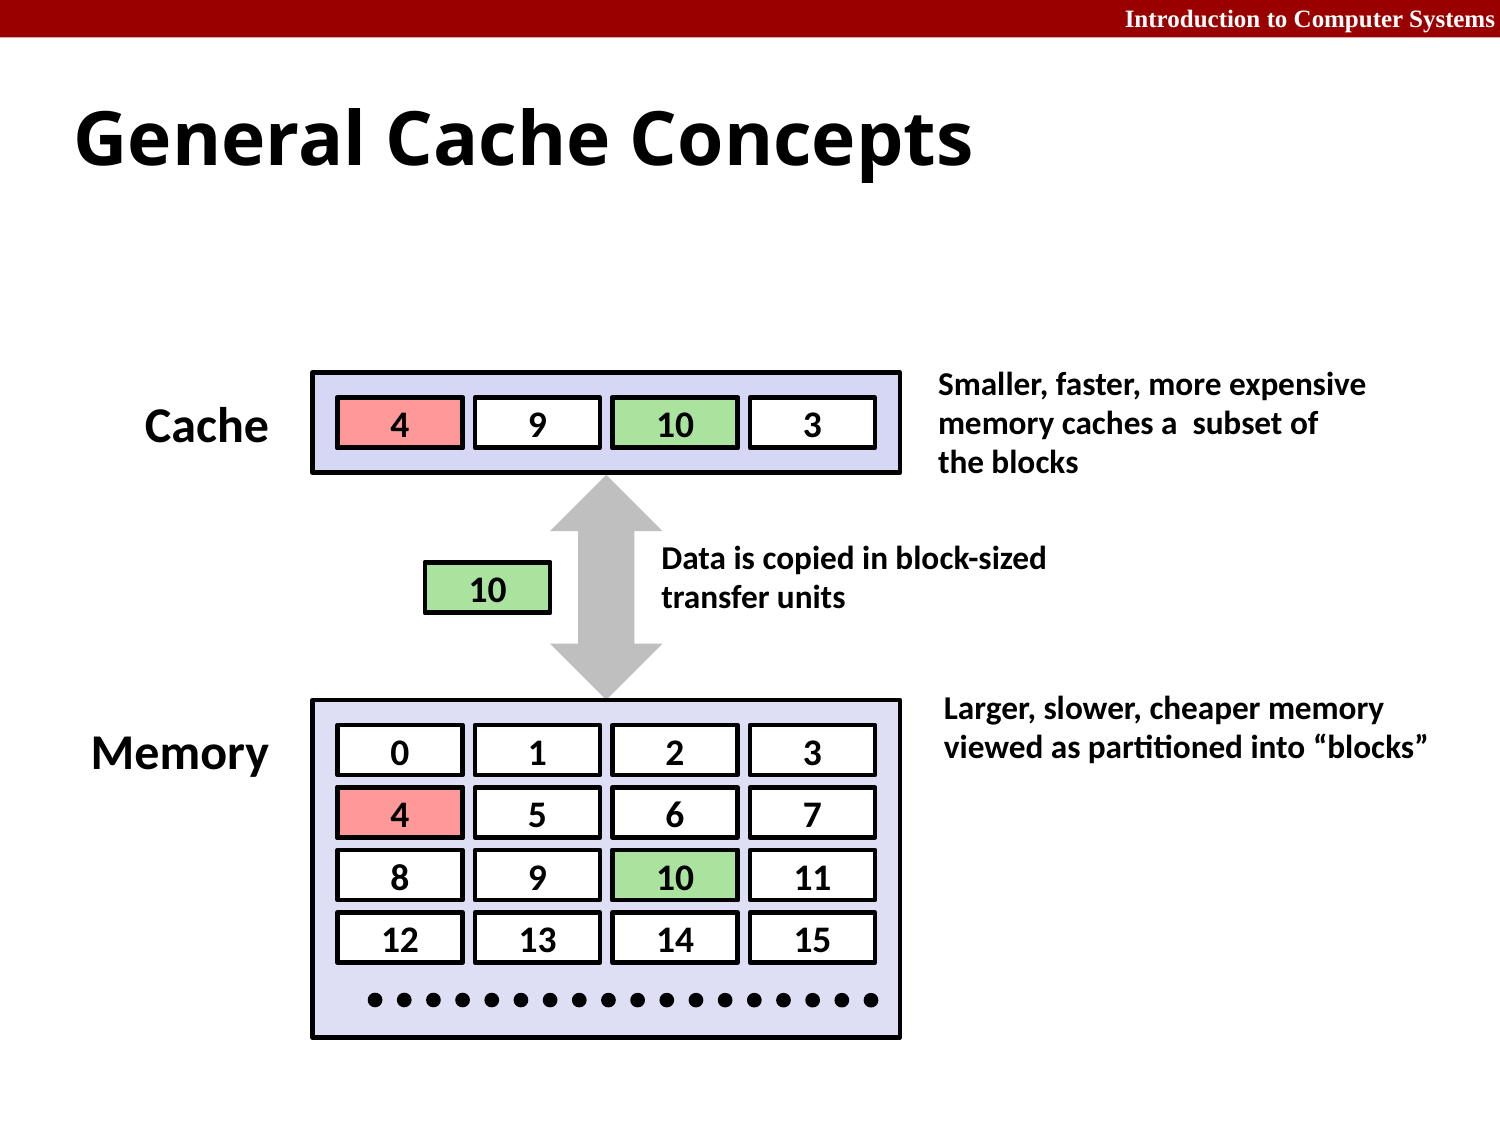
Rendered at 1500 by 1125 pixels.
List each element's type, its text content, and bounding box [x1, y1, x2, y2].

text_box 14 [612, 912, 738, 963]
text_box 6 [612, 787, 738, 838]
text_box 13 [474, 912, 600, 963]
text_box 7 [750, 787, 875, 838]
text_box Cache [130, 385, 285, 460]
text_box Data is copied in block-sized transfer units [646, 530, 1113, 625]
text_box Smaller, faster, more expensive memory caches a subset of the blocks [923, 356, 1383, 489]
text_box 9 [474, 849, 600, 900]
text_box [312, 699, 900, 1038]
text_box 12 [337, 912, 463, 963]
text_box 15 [750, 912, 875, 963]
text_box Larger, slower, cheaper memory viewed as partitioned into “blocks” [929, 680, 1445, 775]
text_box 10 [612, 397, 738, 448]
text_box 8 [337, 849, 463, 900]
text_box 9 [474, 397, 600, 448]
text_box 1 [474, 725, 600, 775]
text_box 2 [612, 725, 738, 775]
text_box 10 [612, 849, 738, 900]
text_box 0 [337, 725, 463, 775]
text_box 11 [750, 849, 875, 900]
text_box 10 [425, 562, 550, 613]
text_box 4 [337, 787, 463, 838]
text_box [312, 372, 900, 473]
text_box 3 [750, 397, 875, 448]
text_box [549, 474, 663, 699]
text_box 5 [474, 787, 600, 838]
text_box 4 [337, 397, 463, 448]
text_box 3 [750, 725, 875, 775]
text_box Memory [75, 712, 285, 788]
title General Cache Concepts [58, 72, 1305, 199]
